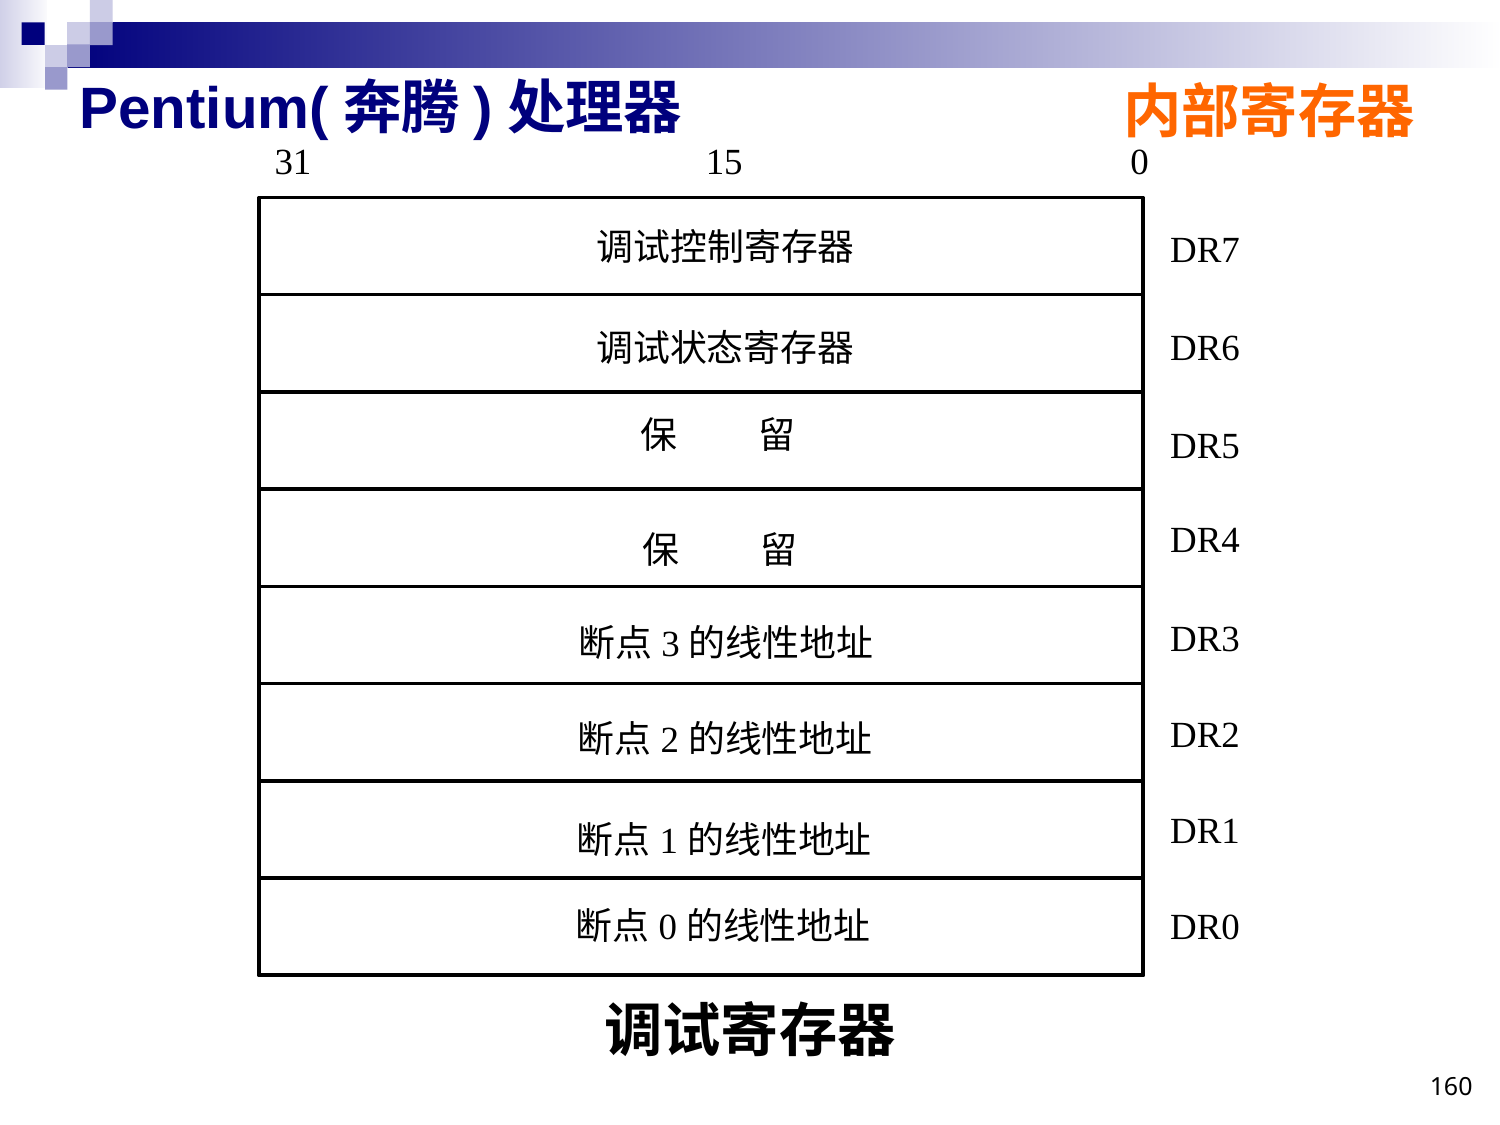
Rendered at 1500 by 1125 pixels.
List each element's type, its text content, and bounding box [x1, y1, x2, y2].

slide_number 160 [1137, 1037, 1488, 1113]
list 调试寄存器 [175, 985, 1325, 1091]
picture [249, 131, 1251, 985]
text_box 内部寄存器 [996, 66, 1430, 152]
text_box [689, 22, 693, 61]
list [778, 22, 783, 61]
title Pentium(奔腾)处理器 [64, 61, 1476, 150]
